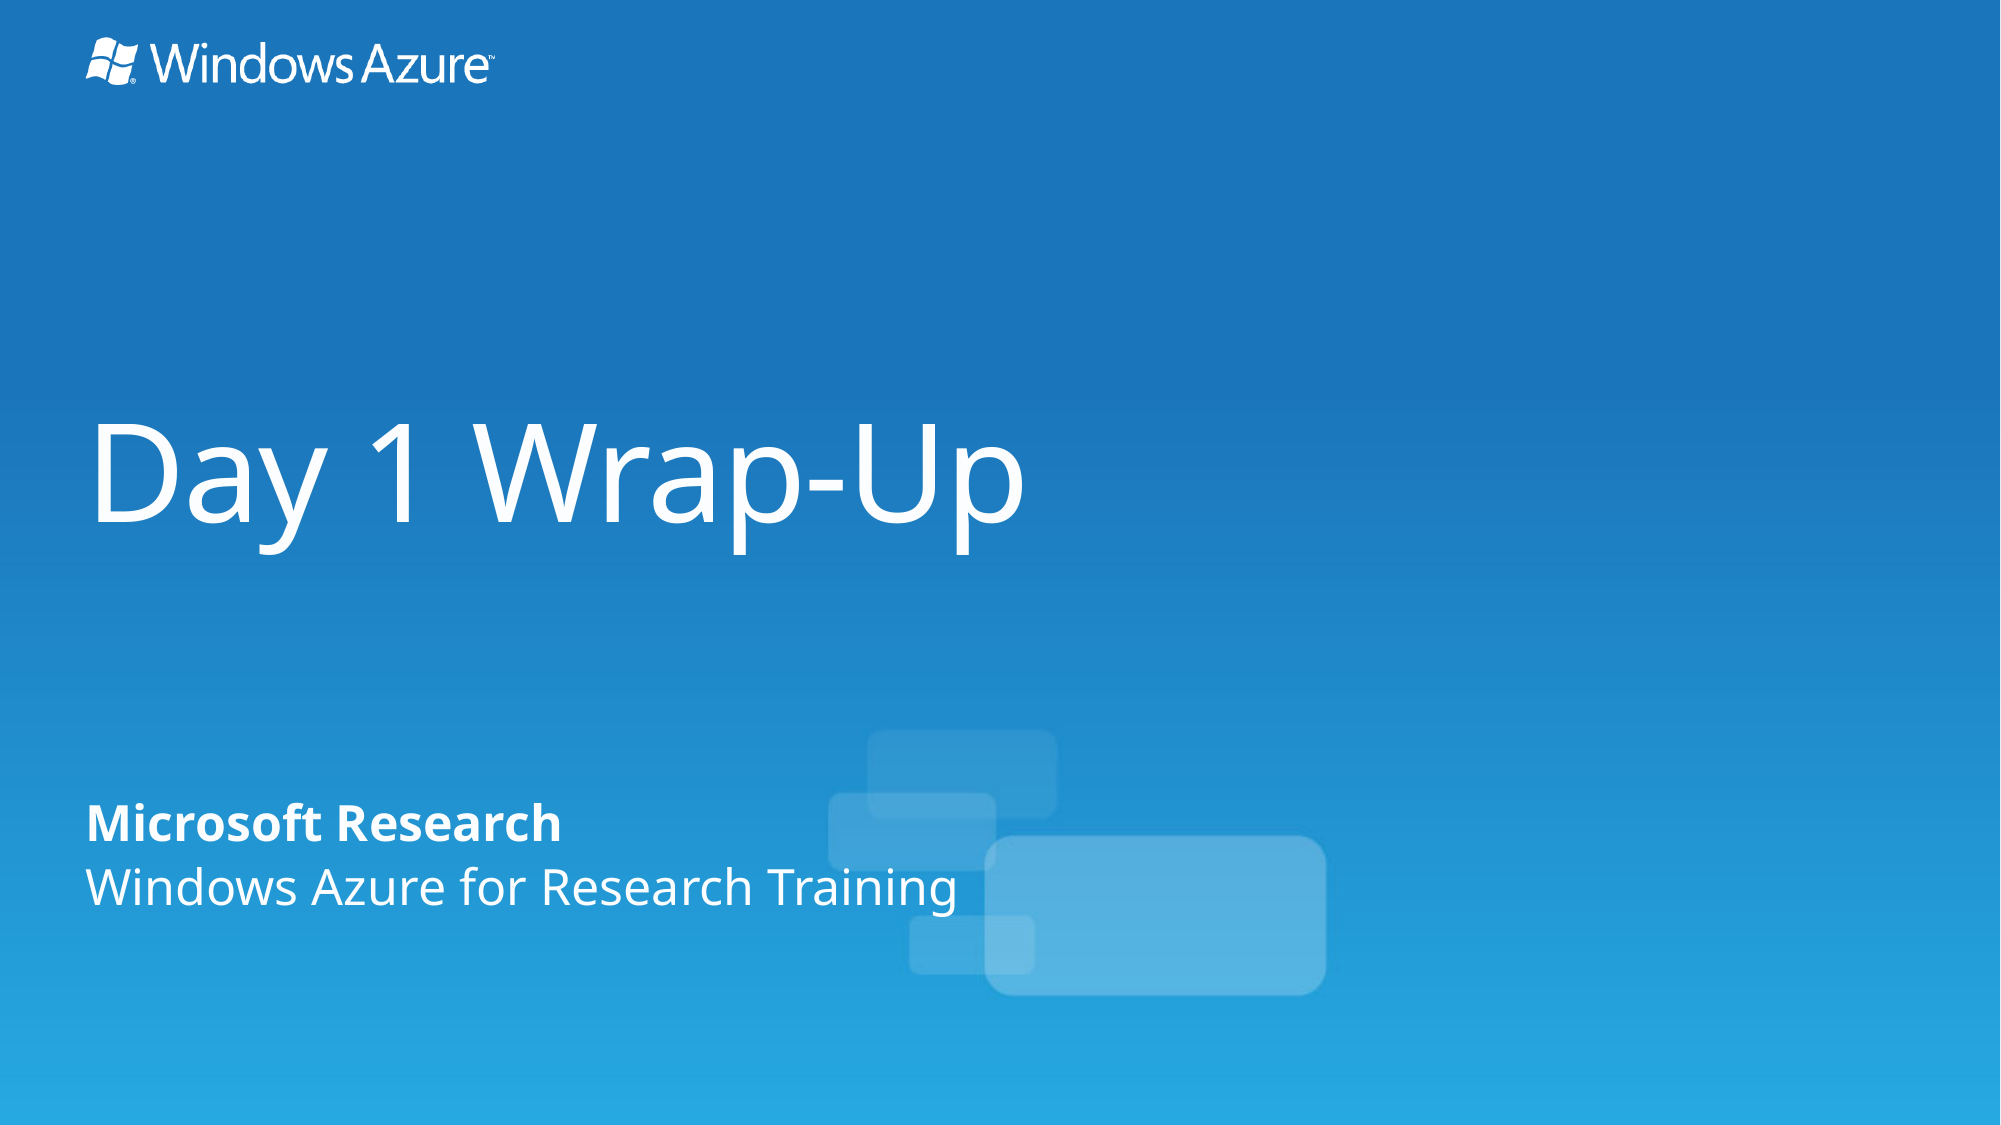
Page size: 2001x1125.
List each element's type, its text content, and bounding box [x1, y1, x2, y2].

picture [0, 0, 2001, 1125]
list Microsoft Research Windows Azure for Research Training [85, 797, 1565, 919]
title Day 1 Wrap-Up [85, 366, 1780, 590]
